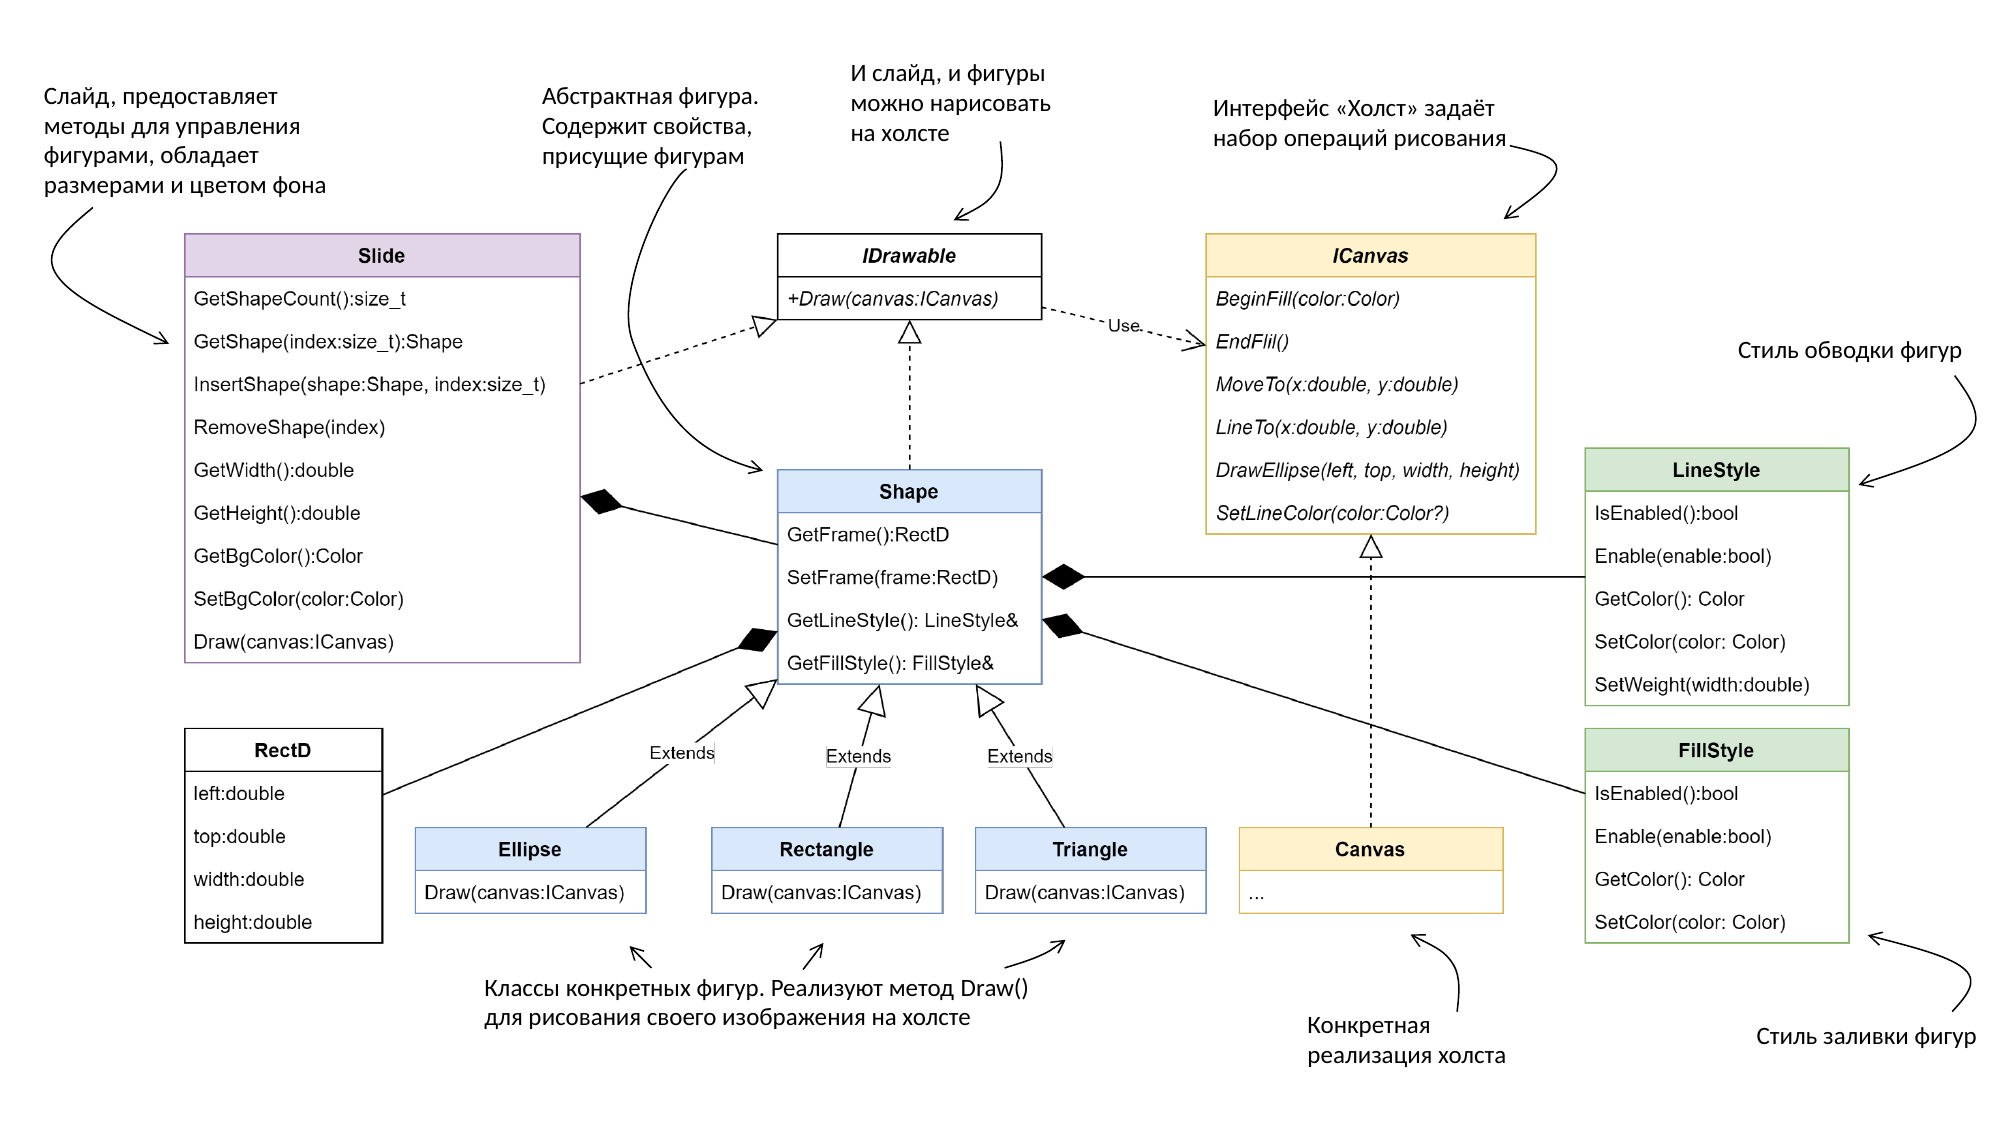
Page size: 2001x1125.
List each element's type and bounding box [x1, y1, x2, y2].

text_box [469, 939, 1073, 1040]
text_box [835, 49, 1074, 221]
text_box [29, 71, 366, 344]
text_box [1741, 935, 2000, 1058]
picture [167, 216, 1866, 965]
text_box [527, 71, 776, 471]
text_box [1292, 934, 1531, 1078]
text_box [1198, 83, 1579, 220]
text_box [1723, 326, 2000, 485]
